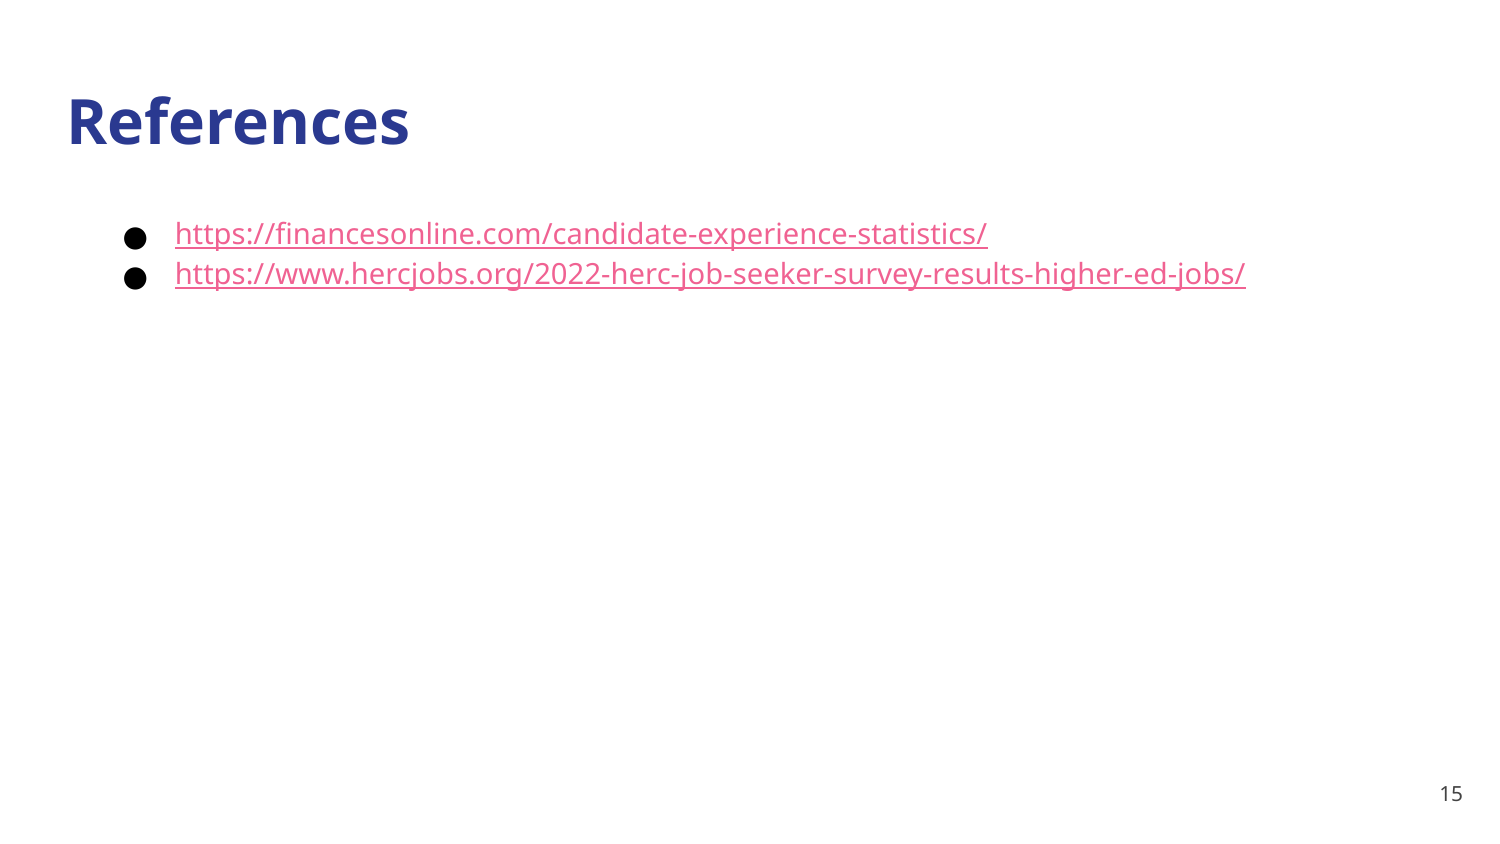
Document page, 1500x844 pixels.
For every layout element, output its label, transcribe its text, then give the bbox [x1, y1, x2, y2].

text_box https://financesonline.com/candidate-experience-statistics/ https://www.hercjobs.org/2022-herc-job-seeker-survey-results-higher-ed-jobs/ [84, 200, 1395, 310]
slide_number ‹#› [1387, 762, 1478, 828]
title References [51, 67, 1449, 167]
